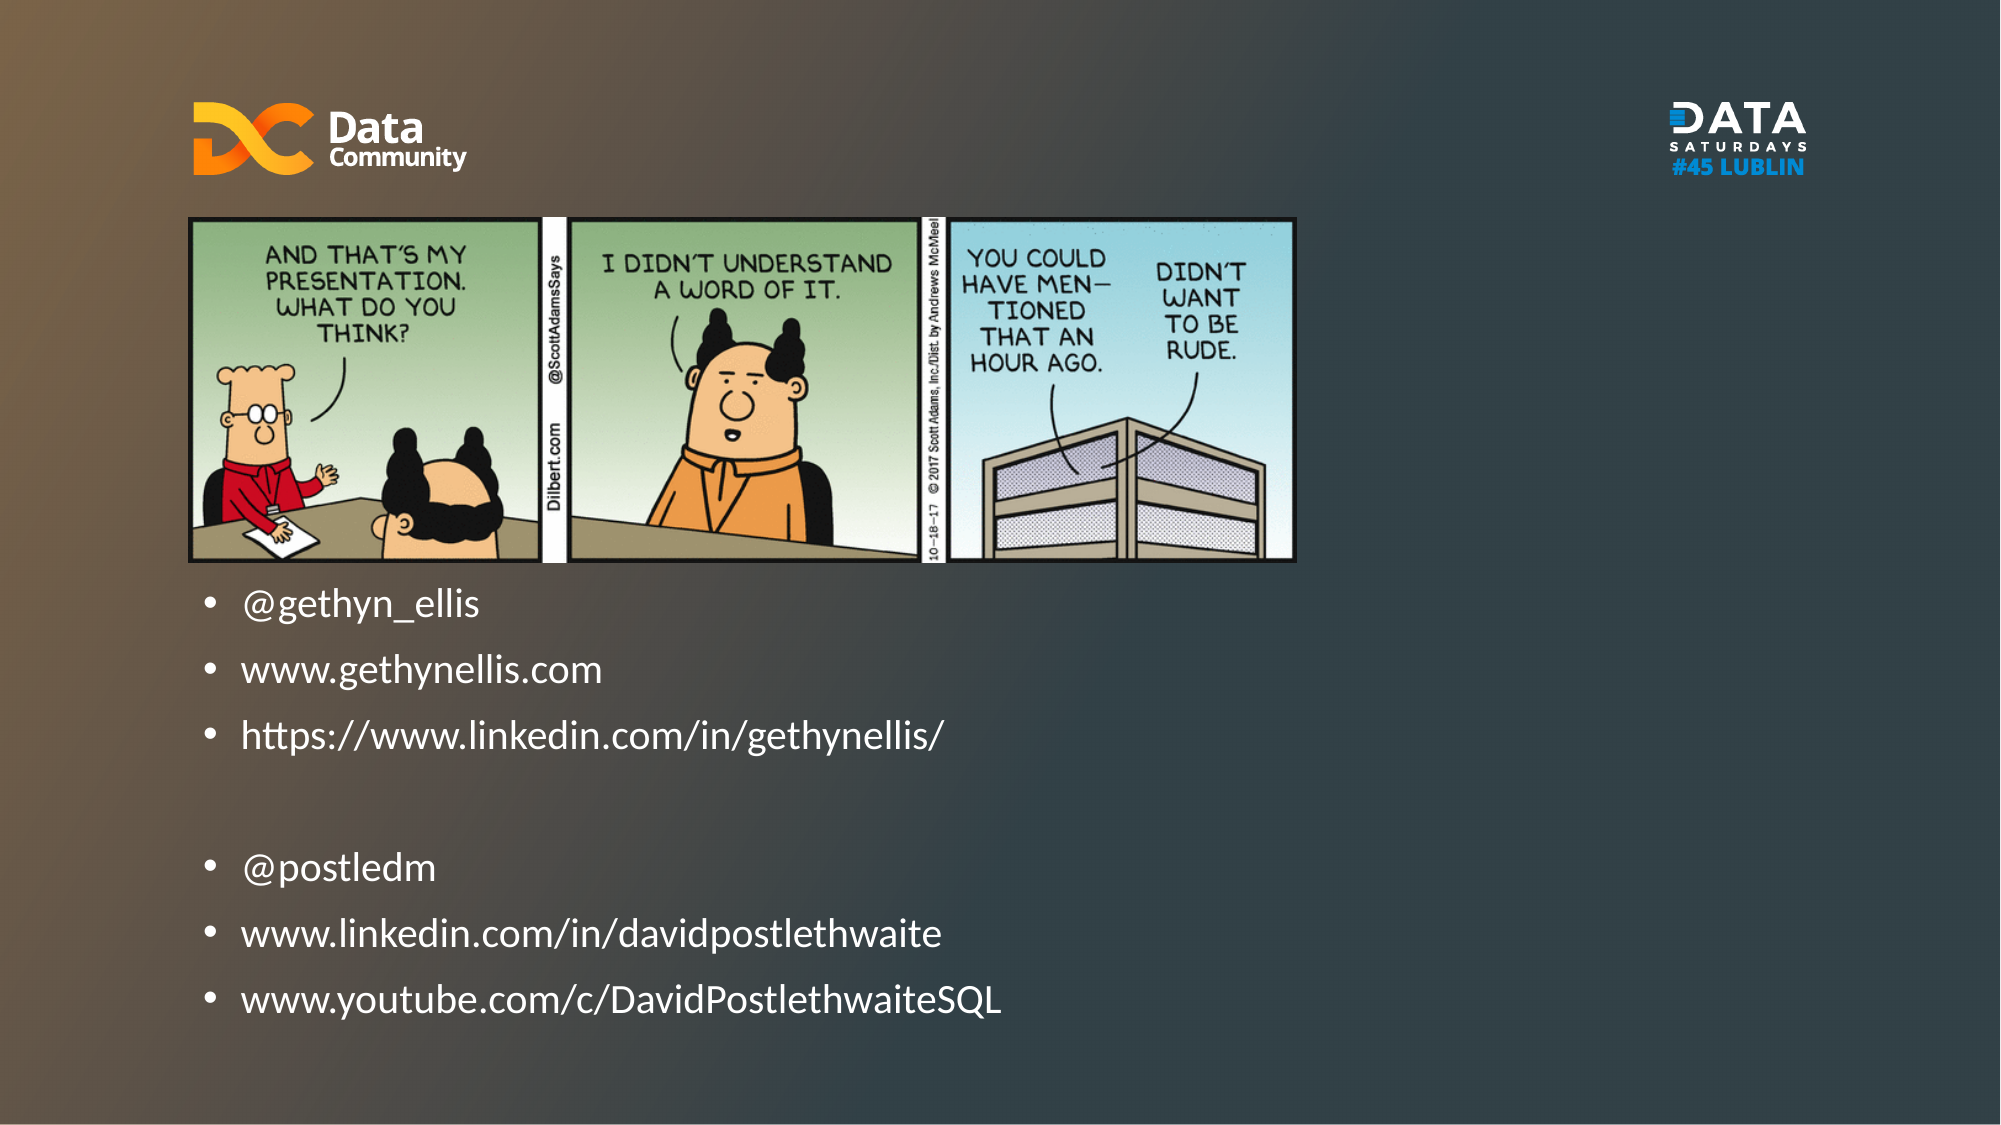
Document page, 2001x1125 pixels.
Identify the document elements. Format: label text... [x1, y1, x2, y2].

picture [0, 0, 2001, 1125]
text_box @gethyn_ellis www.gethynellis.com https://www.linkedin.com/in/gethynellis/ @postledm www.linkedin.com/in/davidpostlethwaite www.youtube.com/c/DavidPostlethwaiteSQL [188, 574, 1849, 1125]
